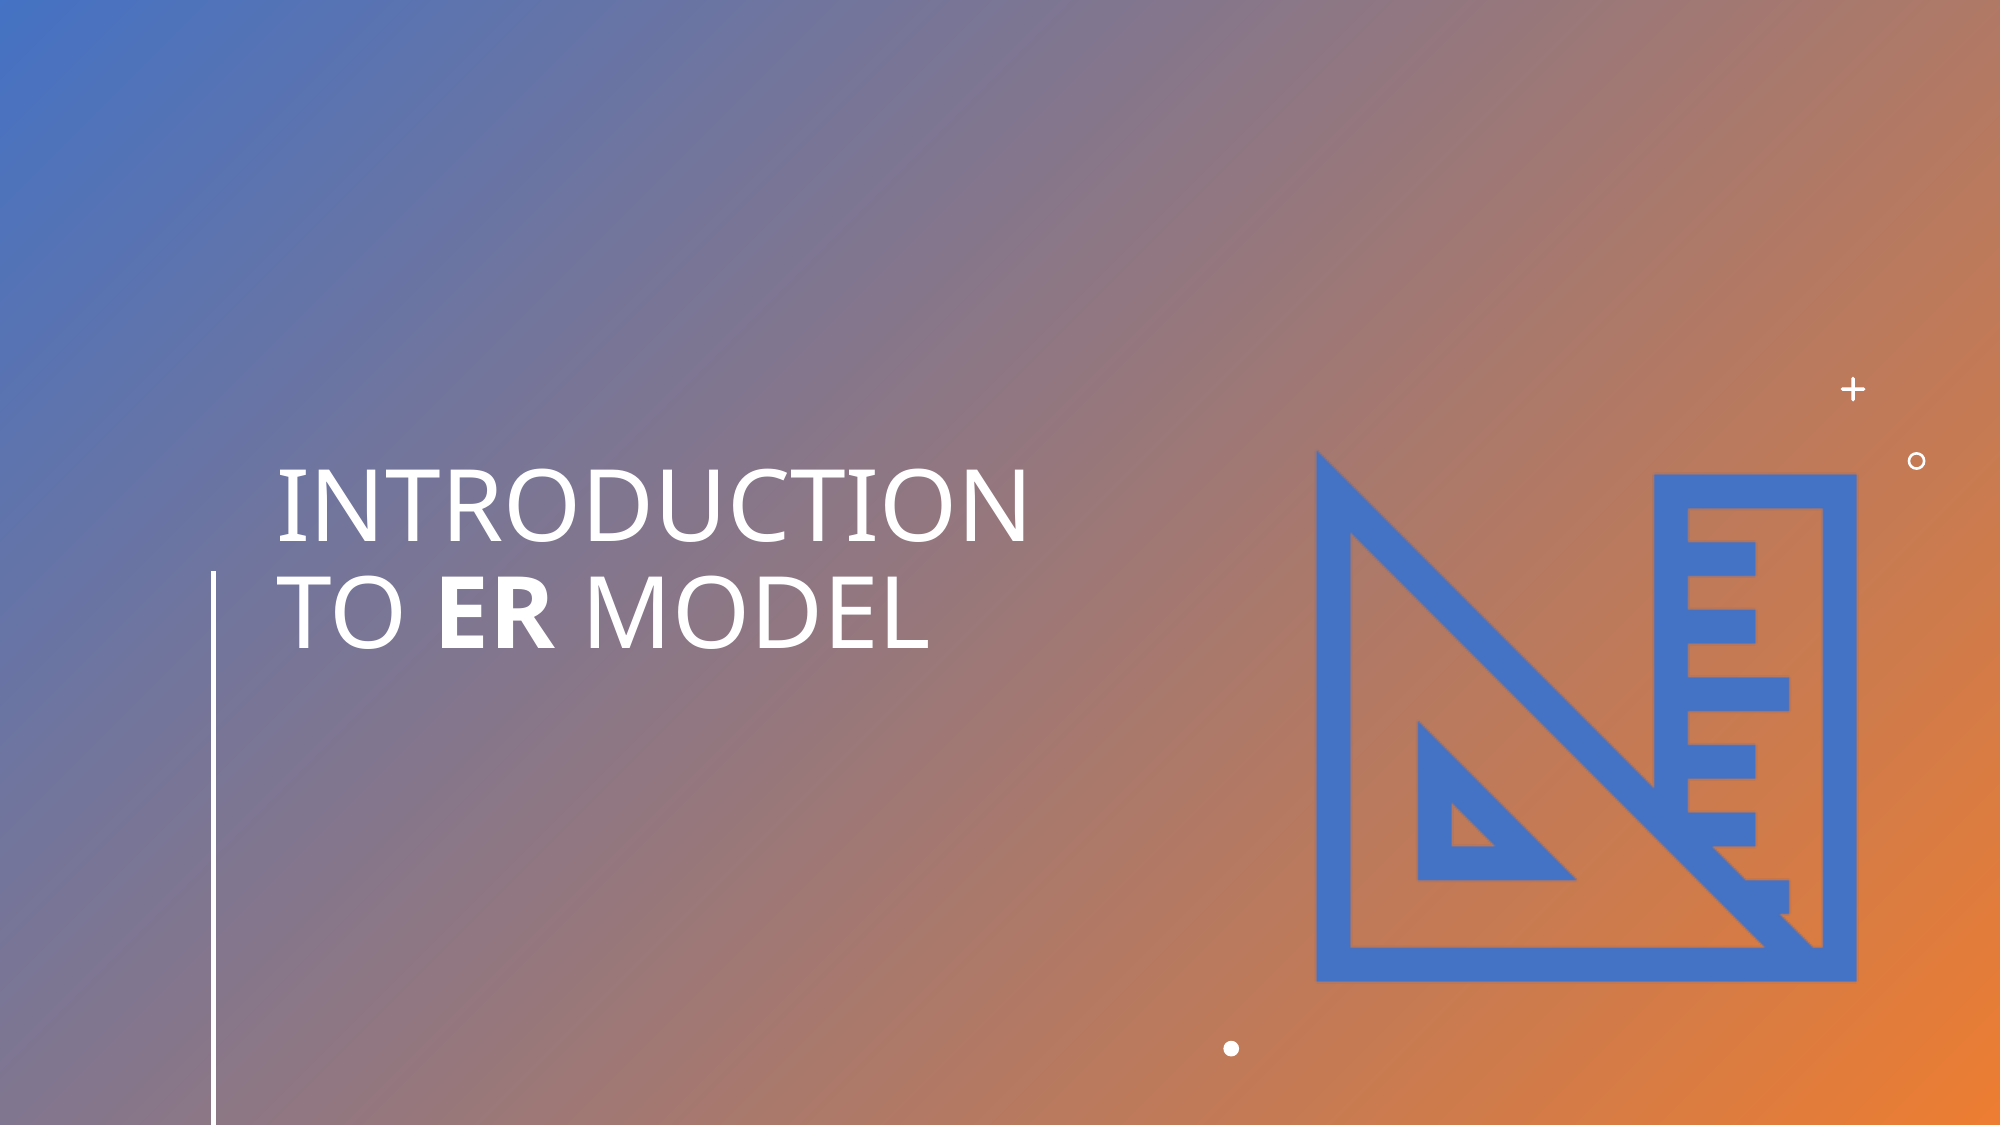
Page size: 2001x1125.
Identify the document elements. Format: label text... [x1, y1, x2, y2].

text_box [1911, 452, 1926, 470]
text_box [1223, 1040, 1240, 1057]
text_box [1851, 376, 1855, 387]
text_box [0, 0, 2000, 1125]
picture [1262, 387, 1911, 1036]
text_box INTRODUCTION TO ER MODEL [261, 212, 1133, 678]
